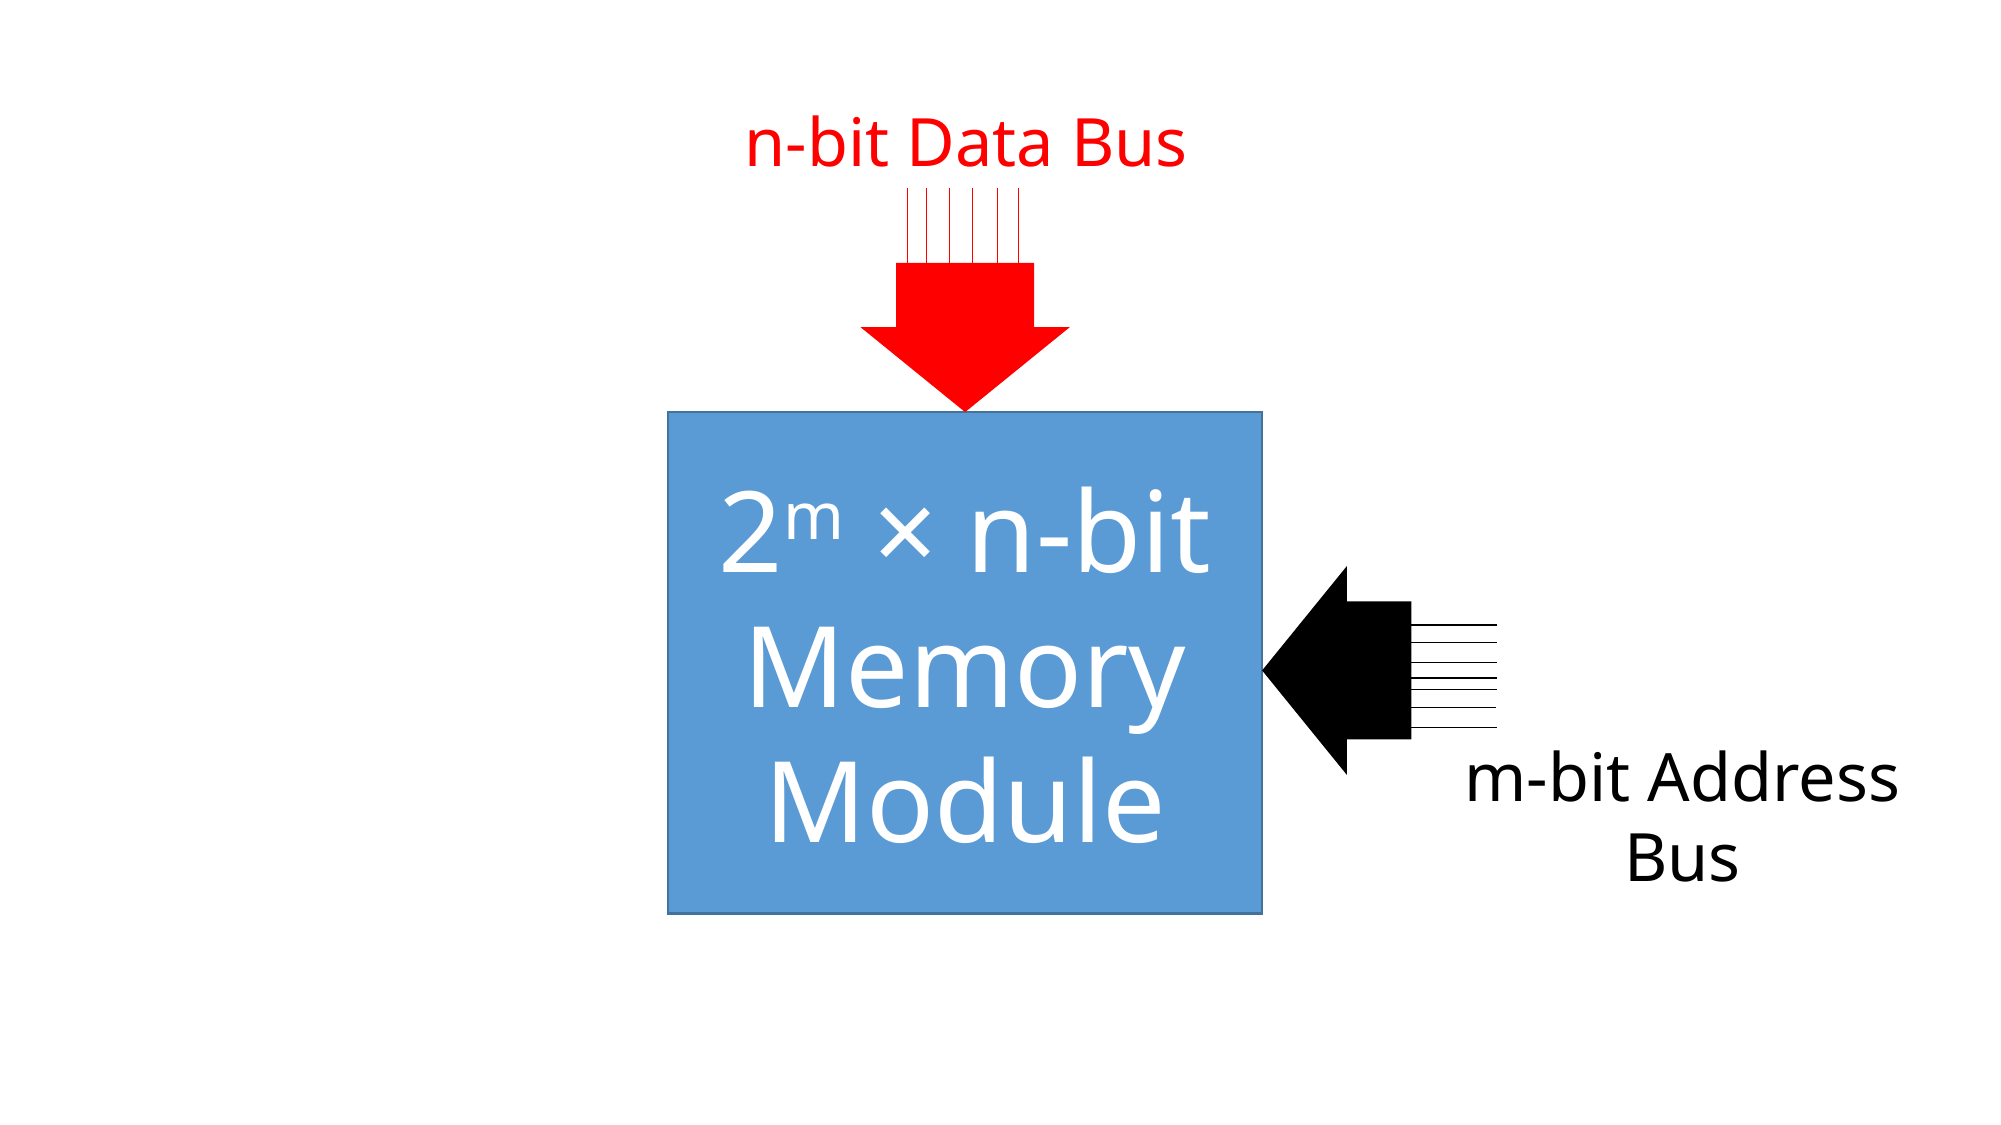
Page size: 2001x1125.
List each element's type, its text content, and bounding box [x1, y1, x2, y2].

text_box n-bit Data Bus [668, 92, 1266, 187]
text_box m-bit Address Bus [1411, 726, 1954, 902]
text_box [1260, 563, 1413, 778]
text_box 2m × n-bit Memory Module [667, 411, 1263, 915]
text_box [857, 261, 1073, 414]
